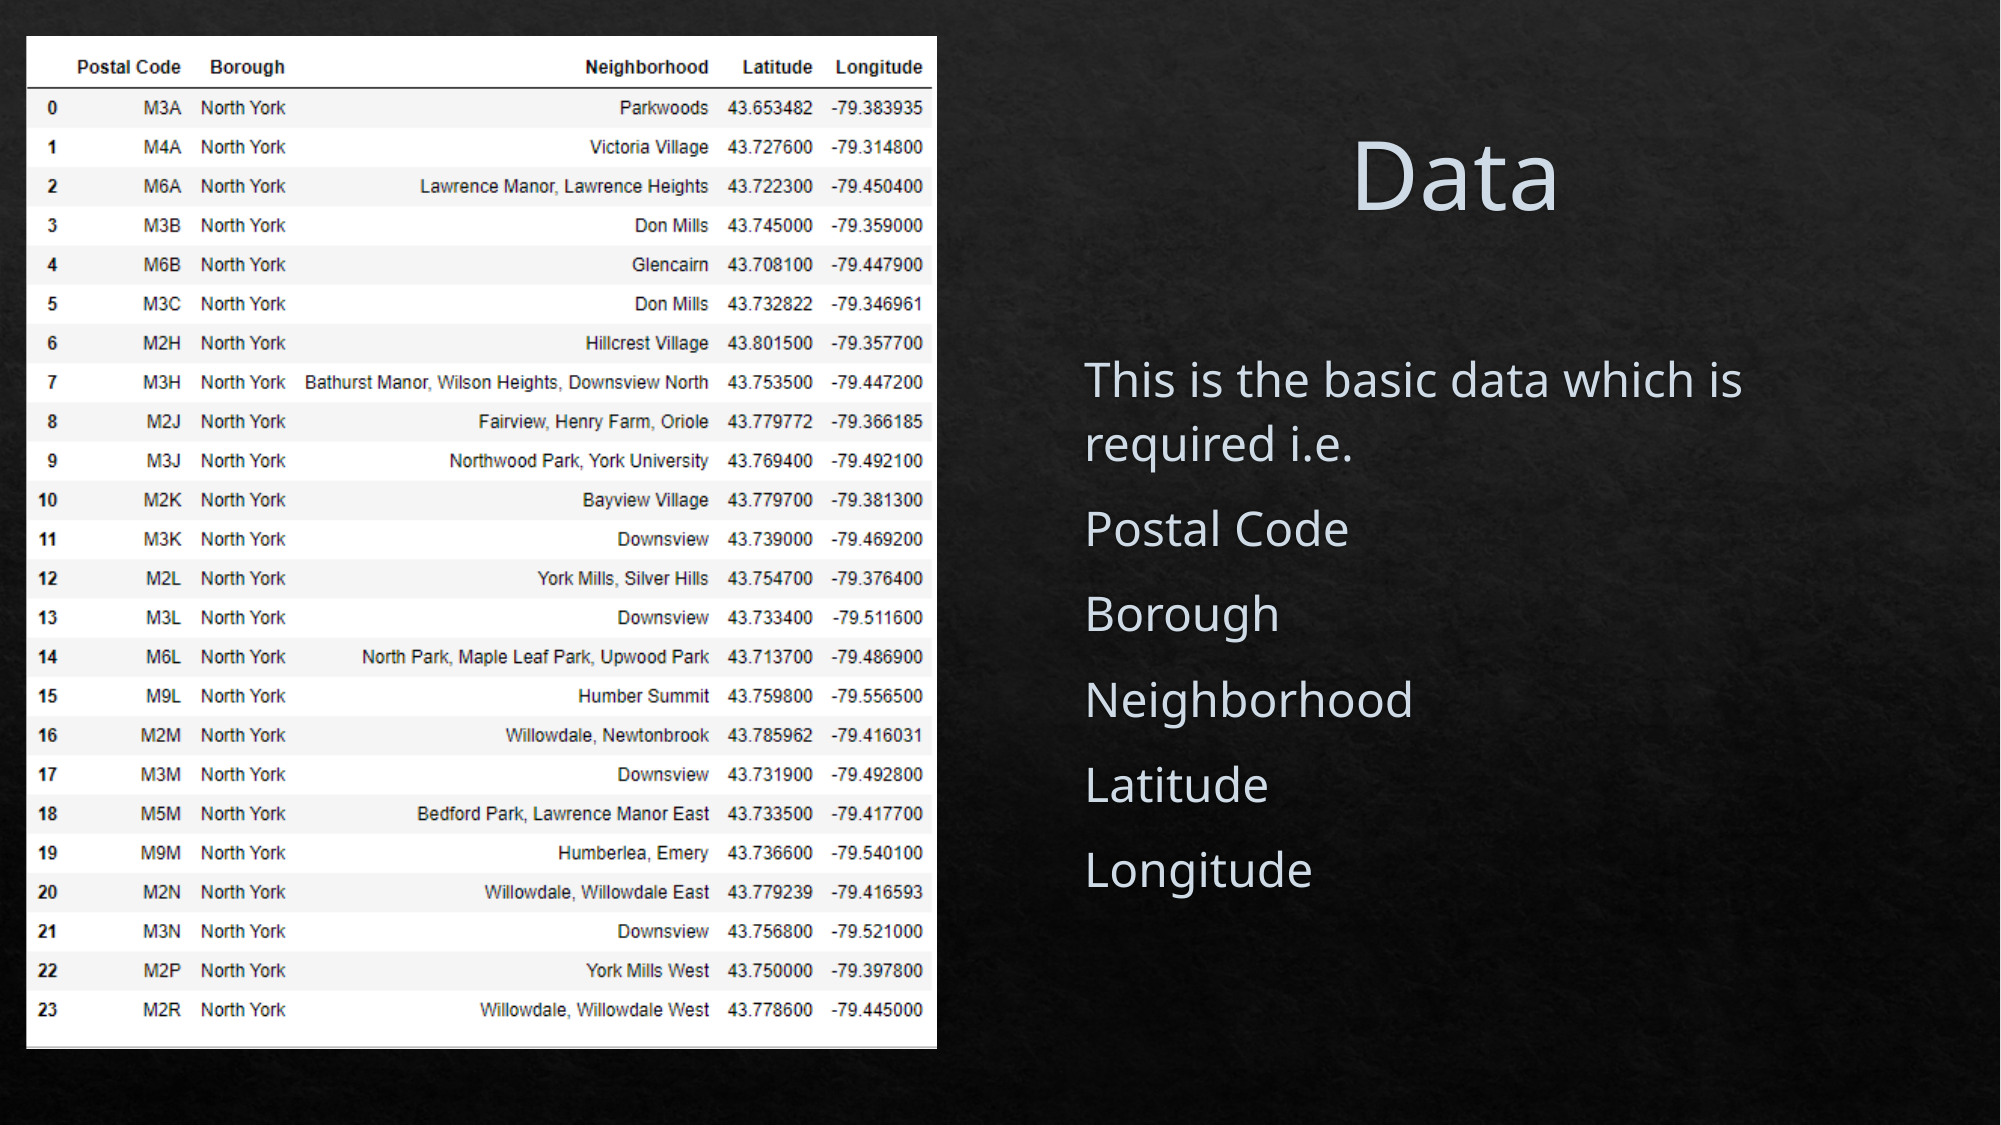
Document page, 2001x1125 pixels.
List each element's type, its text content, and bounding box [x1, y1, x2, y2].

title Data [1063, 76, 1849, 283]
picture [26, 36, 938, 1049]
list This is the basic data which is required i.e. Postal Code Borough Neighborhood Latitude Longitude [1063, 336, 1849, 1049]
